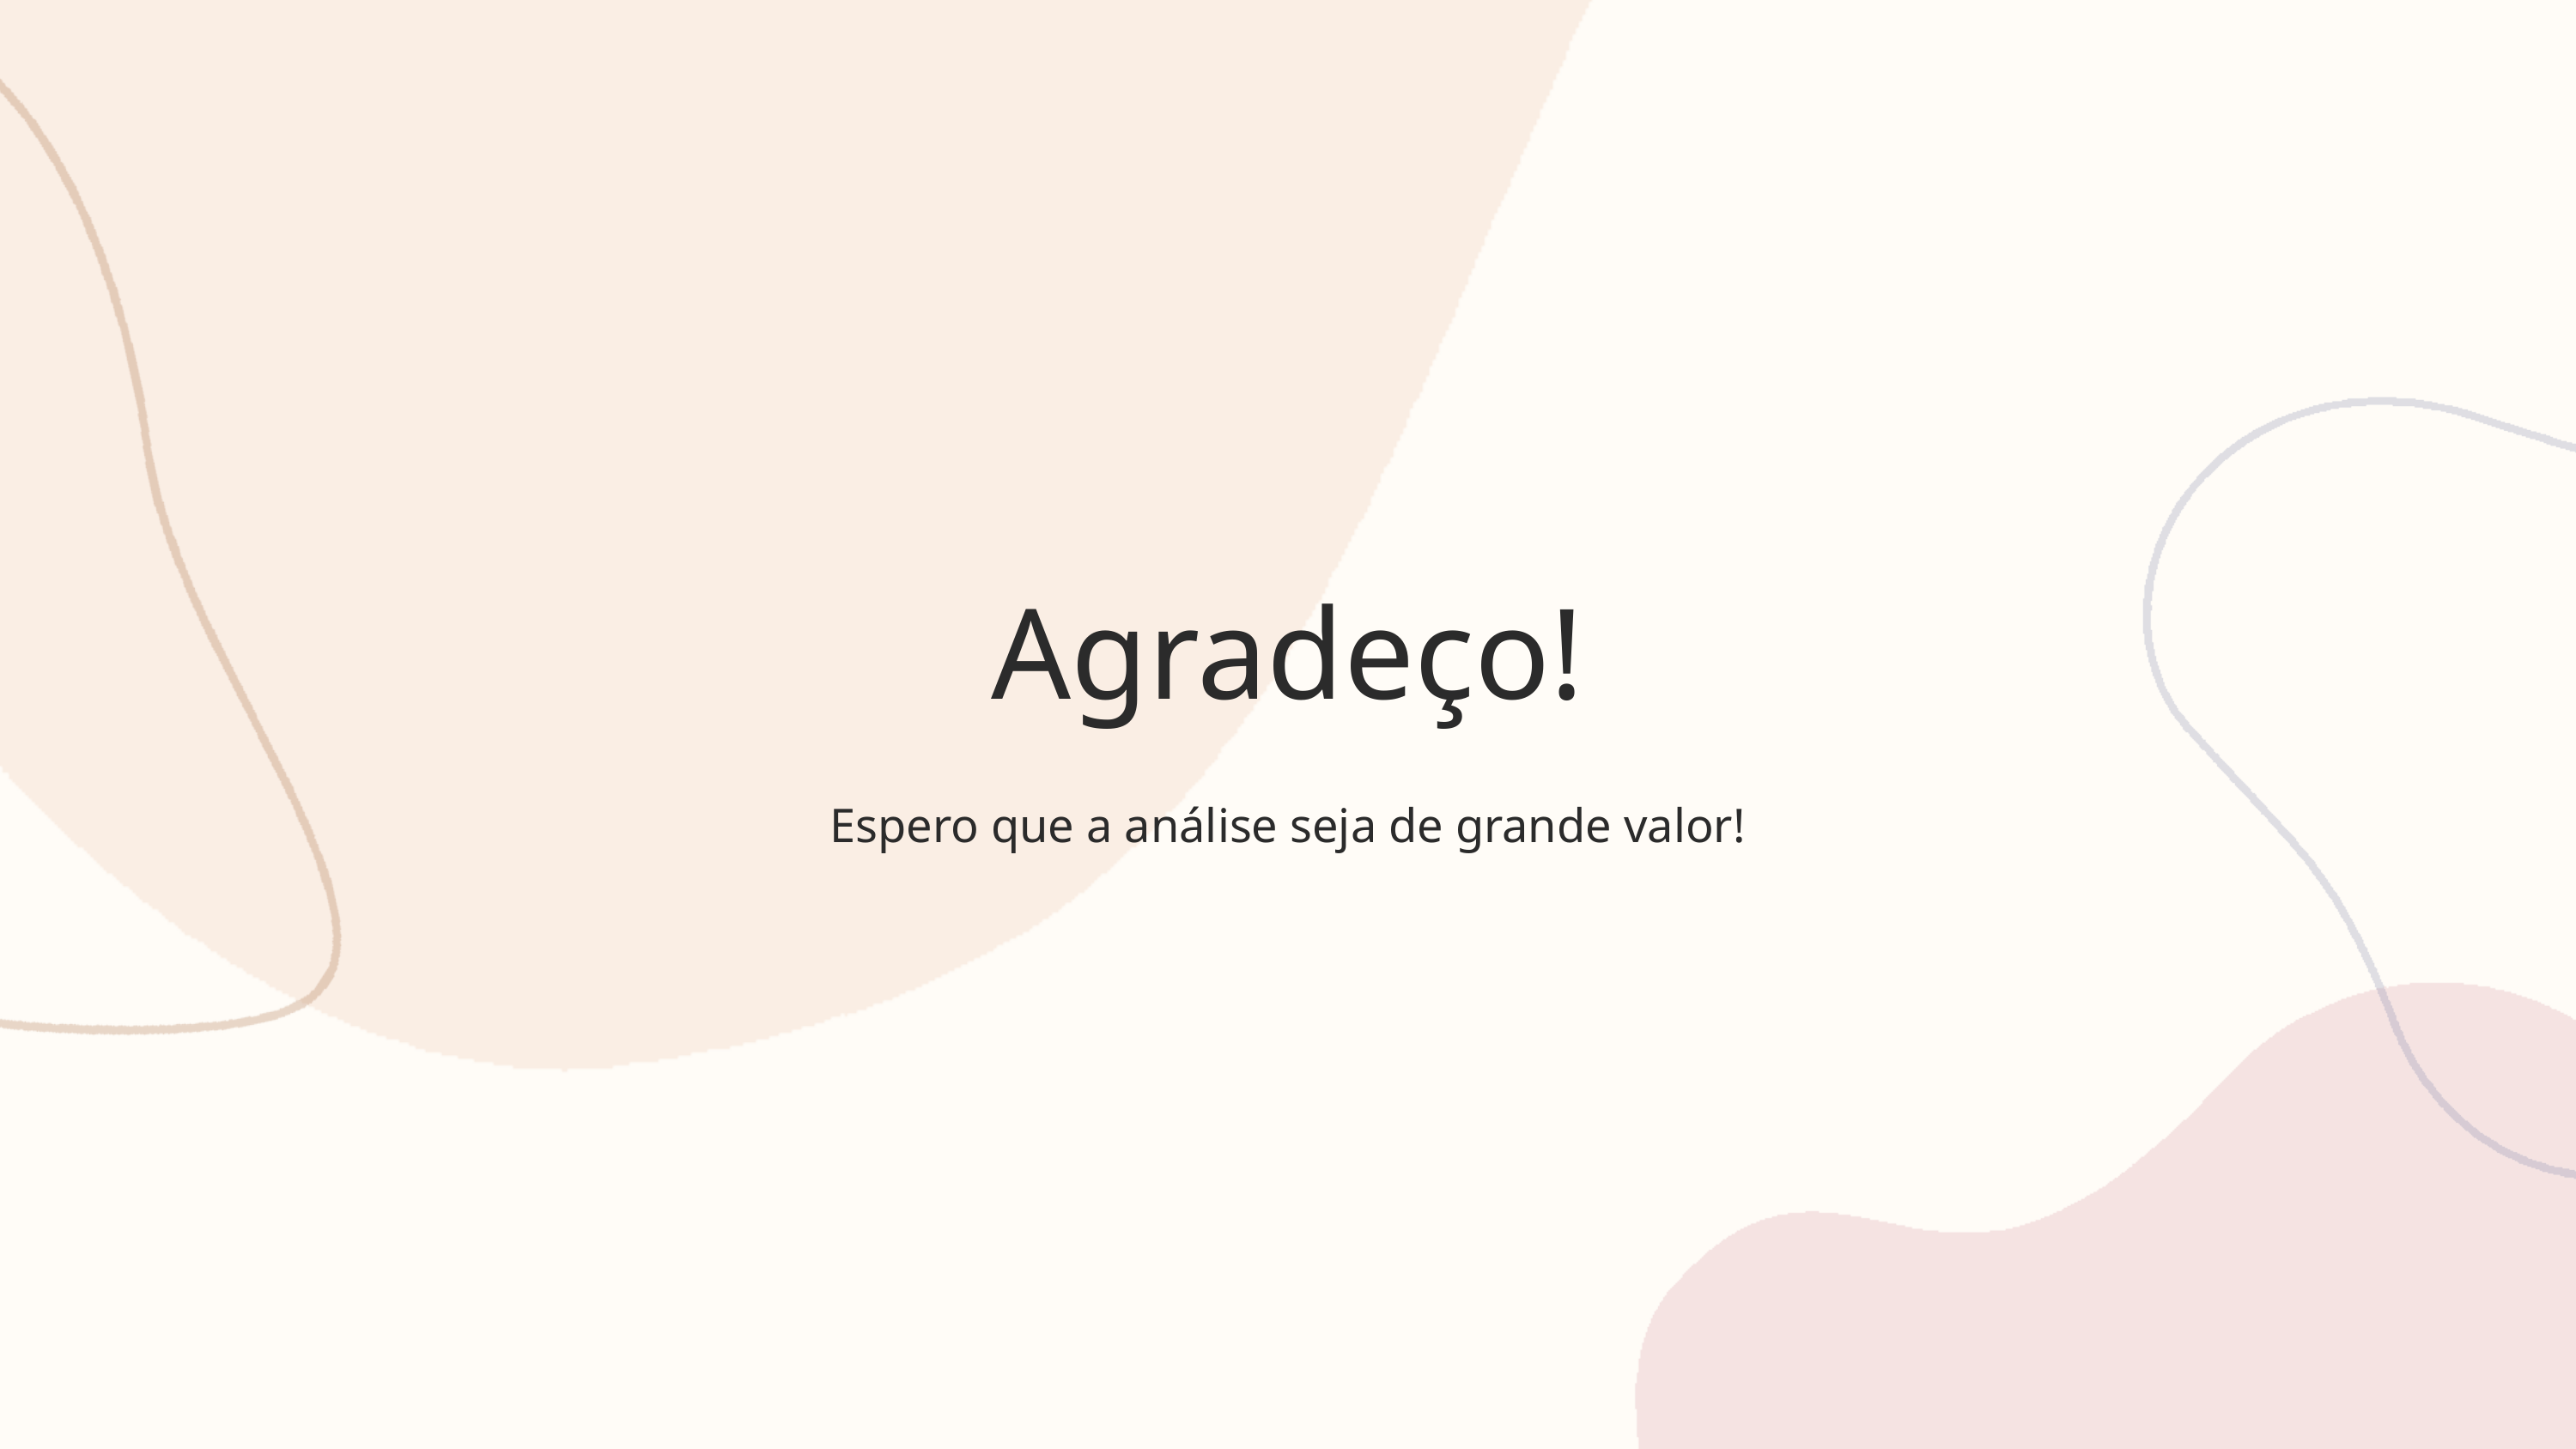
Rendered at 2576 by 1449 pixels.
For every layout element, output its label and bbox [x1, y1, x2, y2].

text_box [691, 593, 1885, 855]
picture [0, 0, 2576, 1449]
